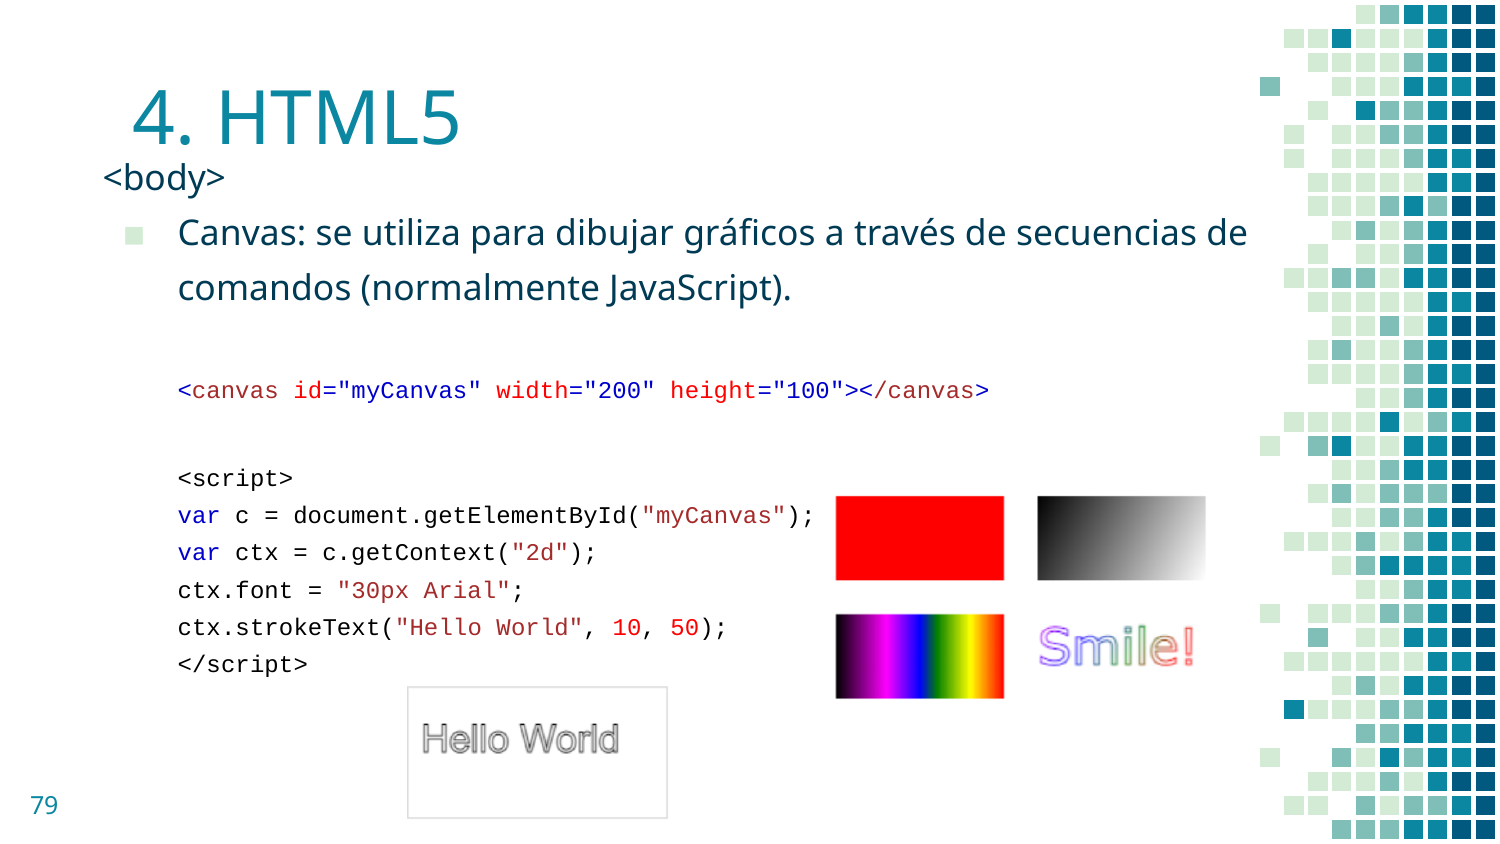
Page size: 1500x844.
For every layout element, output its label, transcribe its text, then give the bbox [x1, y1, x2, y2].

picture [401, 681, 676, 824]
slide_number ‹#› [15, 774, 105, 839]
picture [820, 476, 1228, 706]
list <body> Canvas: se utiliza para dibujar gráficos a través de secuencias de comandos (normalmente JavaScript). <canvas id="myCanvas" width="200" height="100"></canvas> <script> var c = document.getElementById("myCanvas"); var ctx = c.getContext("2d"); ctx.font = "30px Arial"; ctx.strokeText("Hello World", 10, 50); </script> [12, 139, 1388, 637]
title 4. HTML5 [117, 33, 1227, 139]
